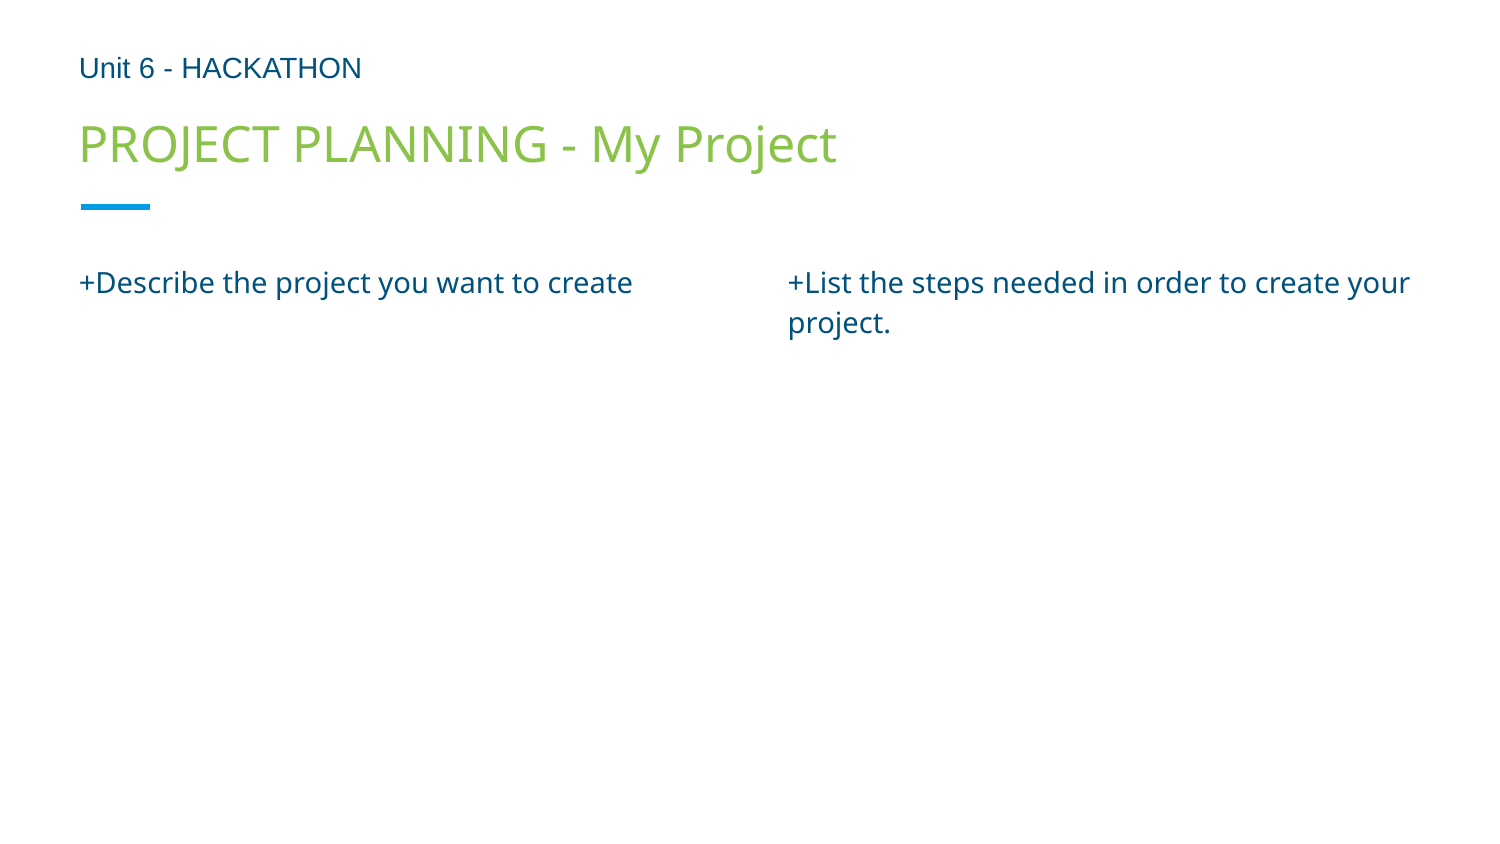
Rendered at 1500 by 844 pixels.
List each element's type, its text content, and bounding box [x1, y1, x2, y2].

list +Describe the project you want to create [63, 244, 720, 342]
text_box Unit 6 - HACKATHON [63, 33, 502, 76]
title PROJECT PLANNING - My Project [63, 75, 1437, 188]
list +List the steps needed in order to create your project. [772, 244, 1429, 342]
